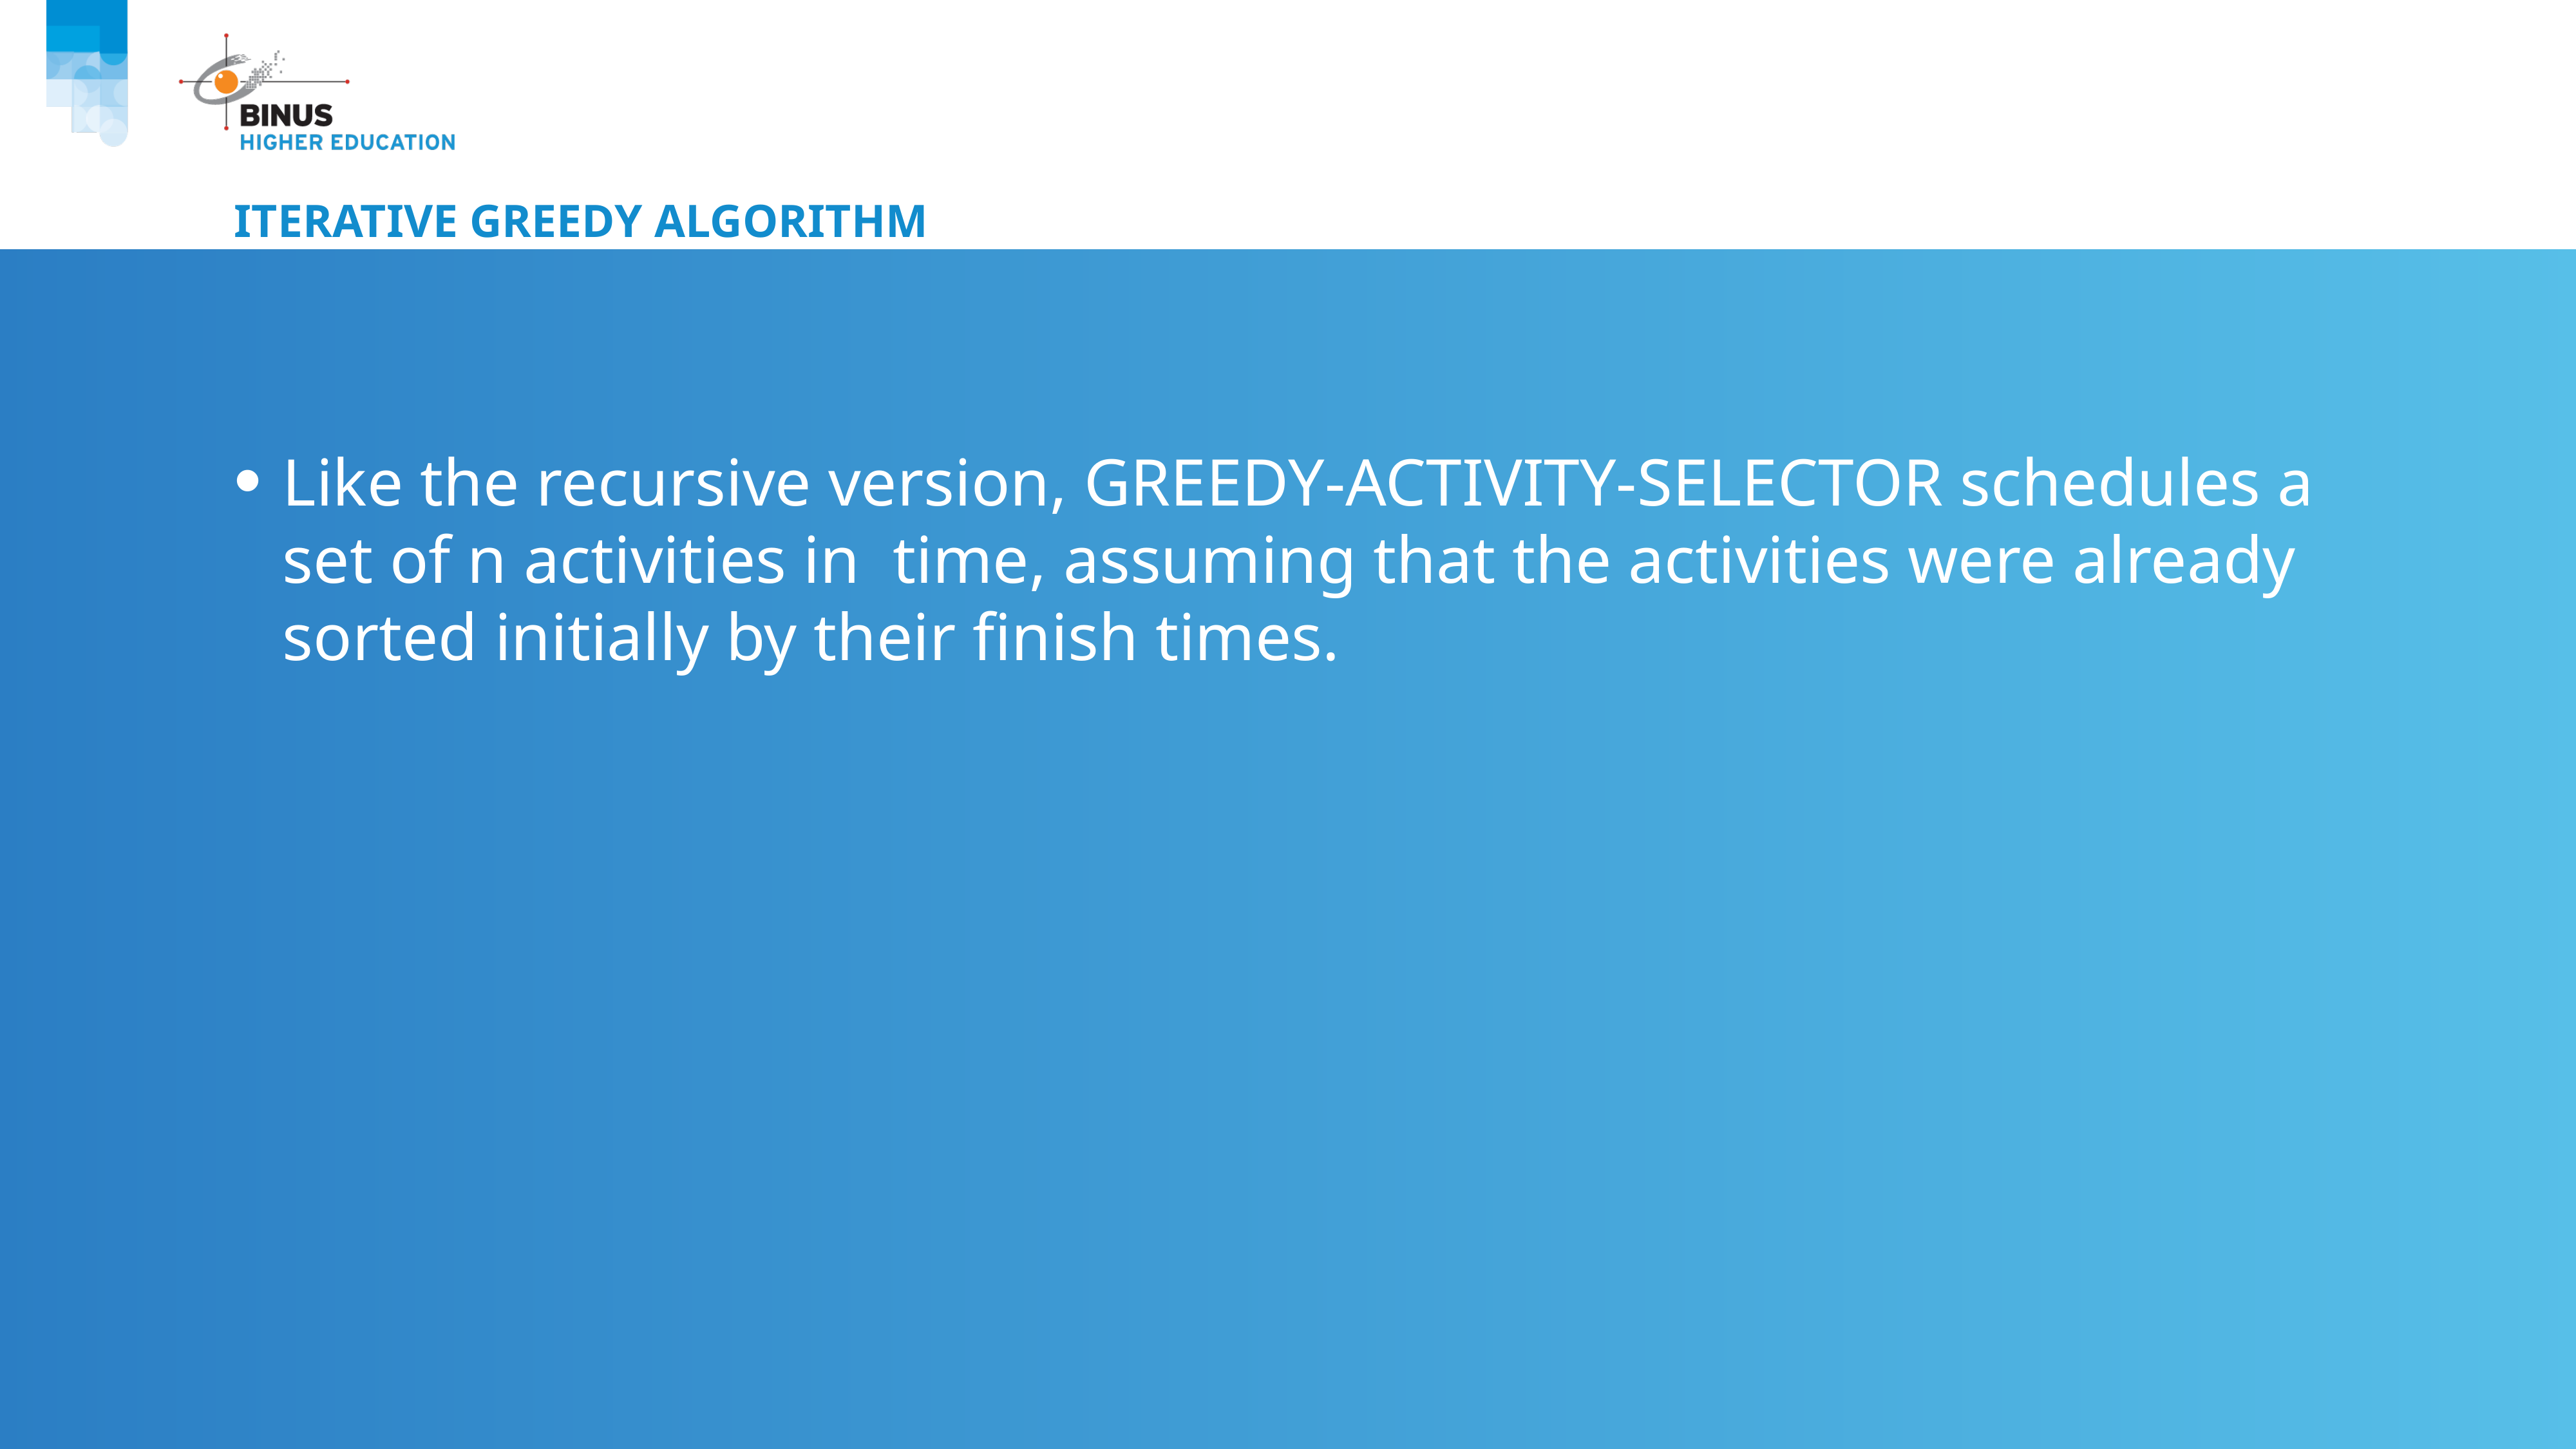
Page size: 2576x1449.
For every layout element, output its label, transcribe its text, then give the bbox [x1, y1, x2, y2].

title iterative greedy algorithm [228, 197, 1784, 252]
picture [46, 0, 455, 154]
